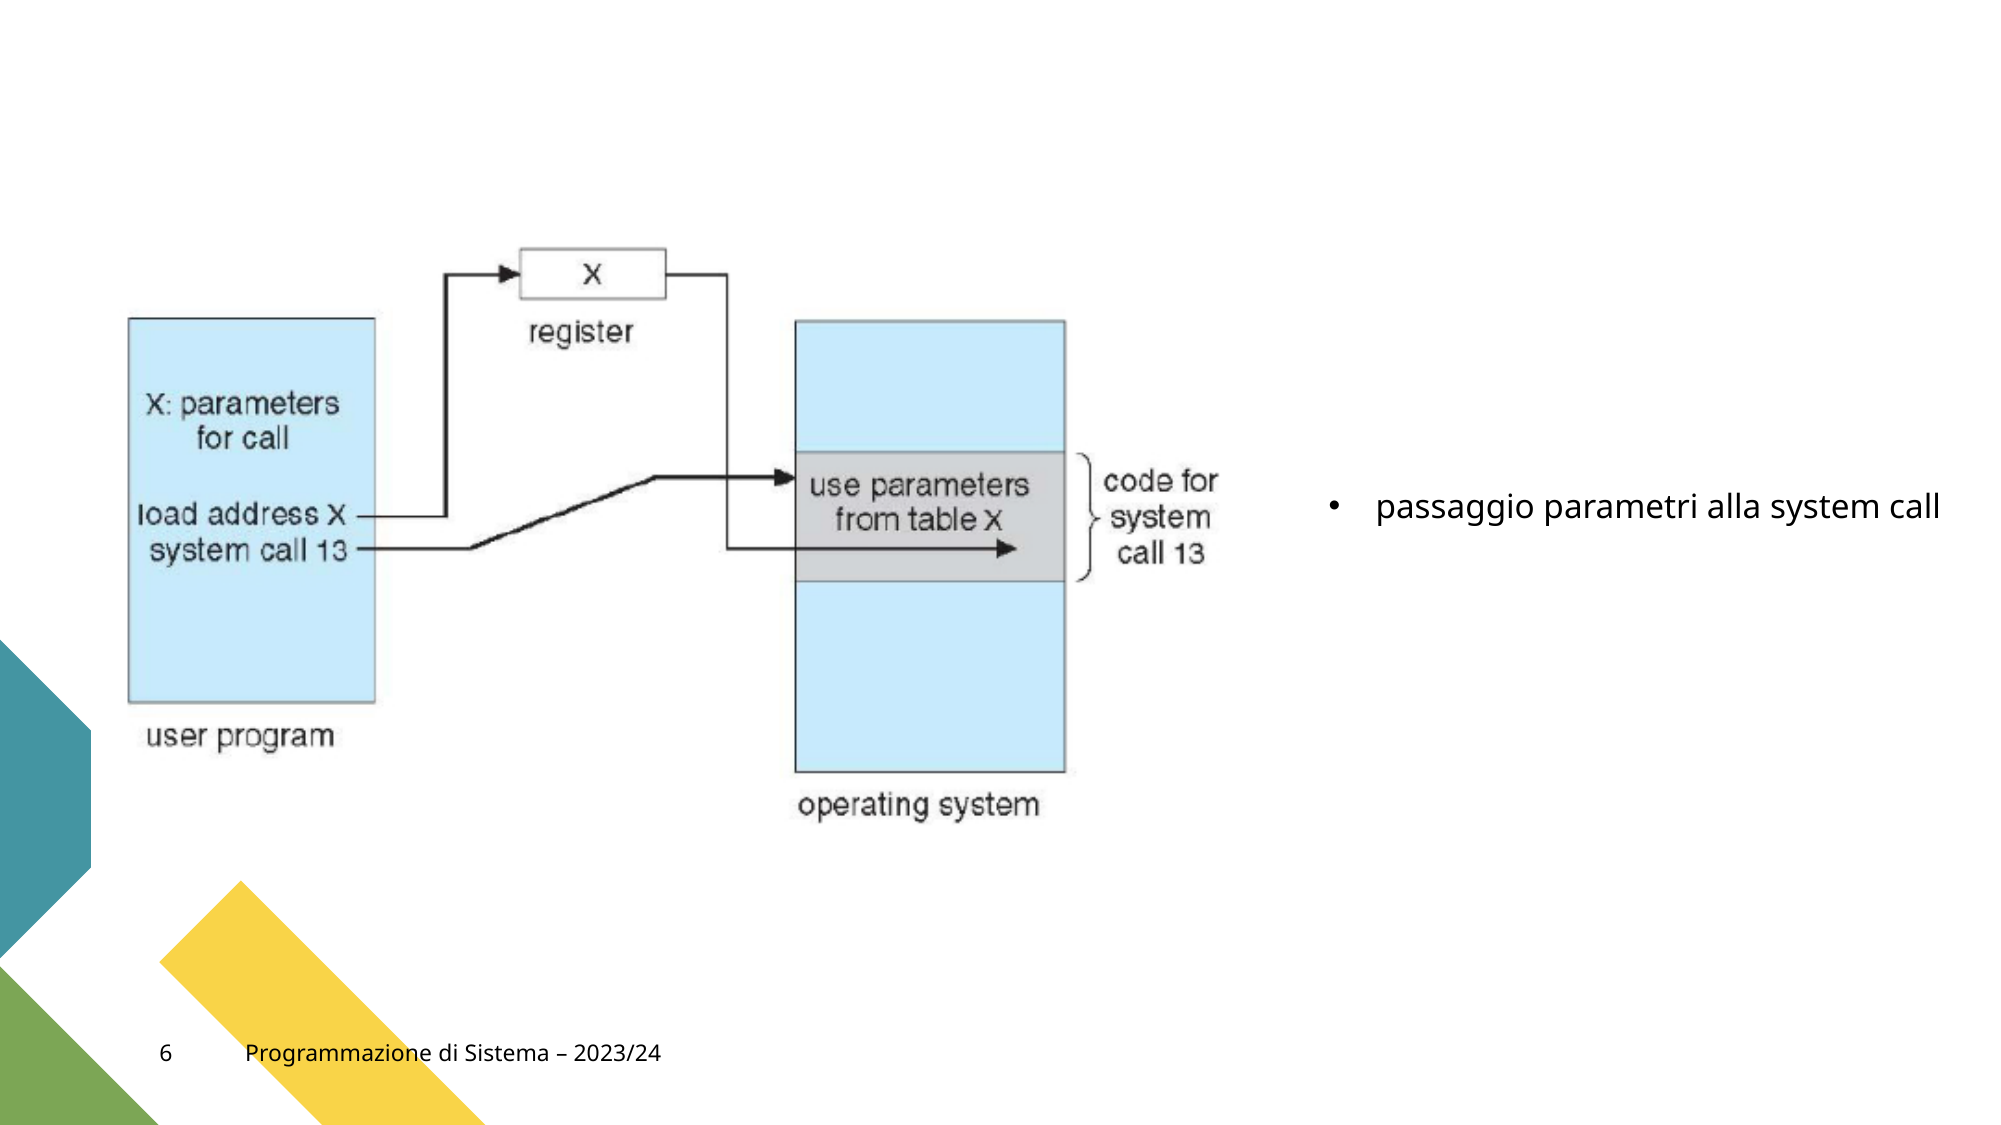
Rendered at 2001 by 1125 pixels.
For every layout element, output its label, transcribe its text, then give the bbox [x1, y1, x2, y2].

list passaggio parametri alla system call [1328, 485, 1958, 586]
picture [91, 192, 1236, 880]
footer Programmazione di Sistema – 2023/24 [246, 1038, 664, 1080]
slide_number 6 [159, 1038, 246, 1080]
